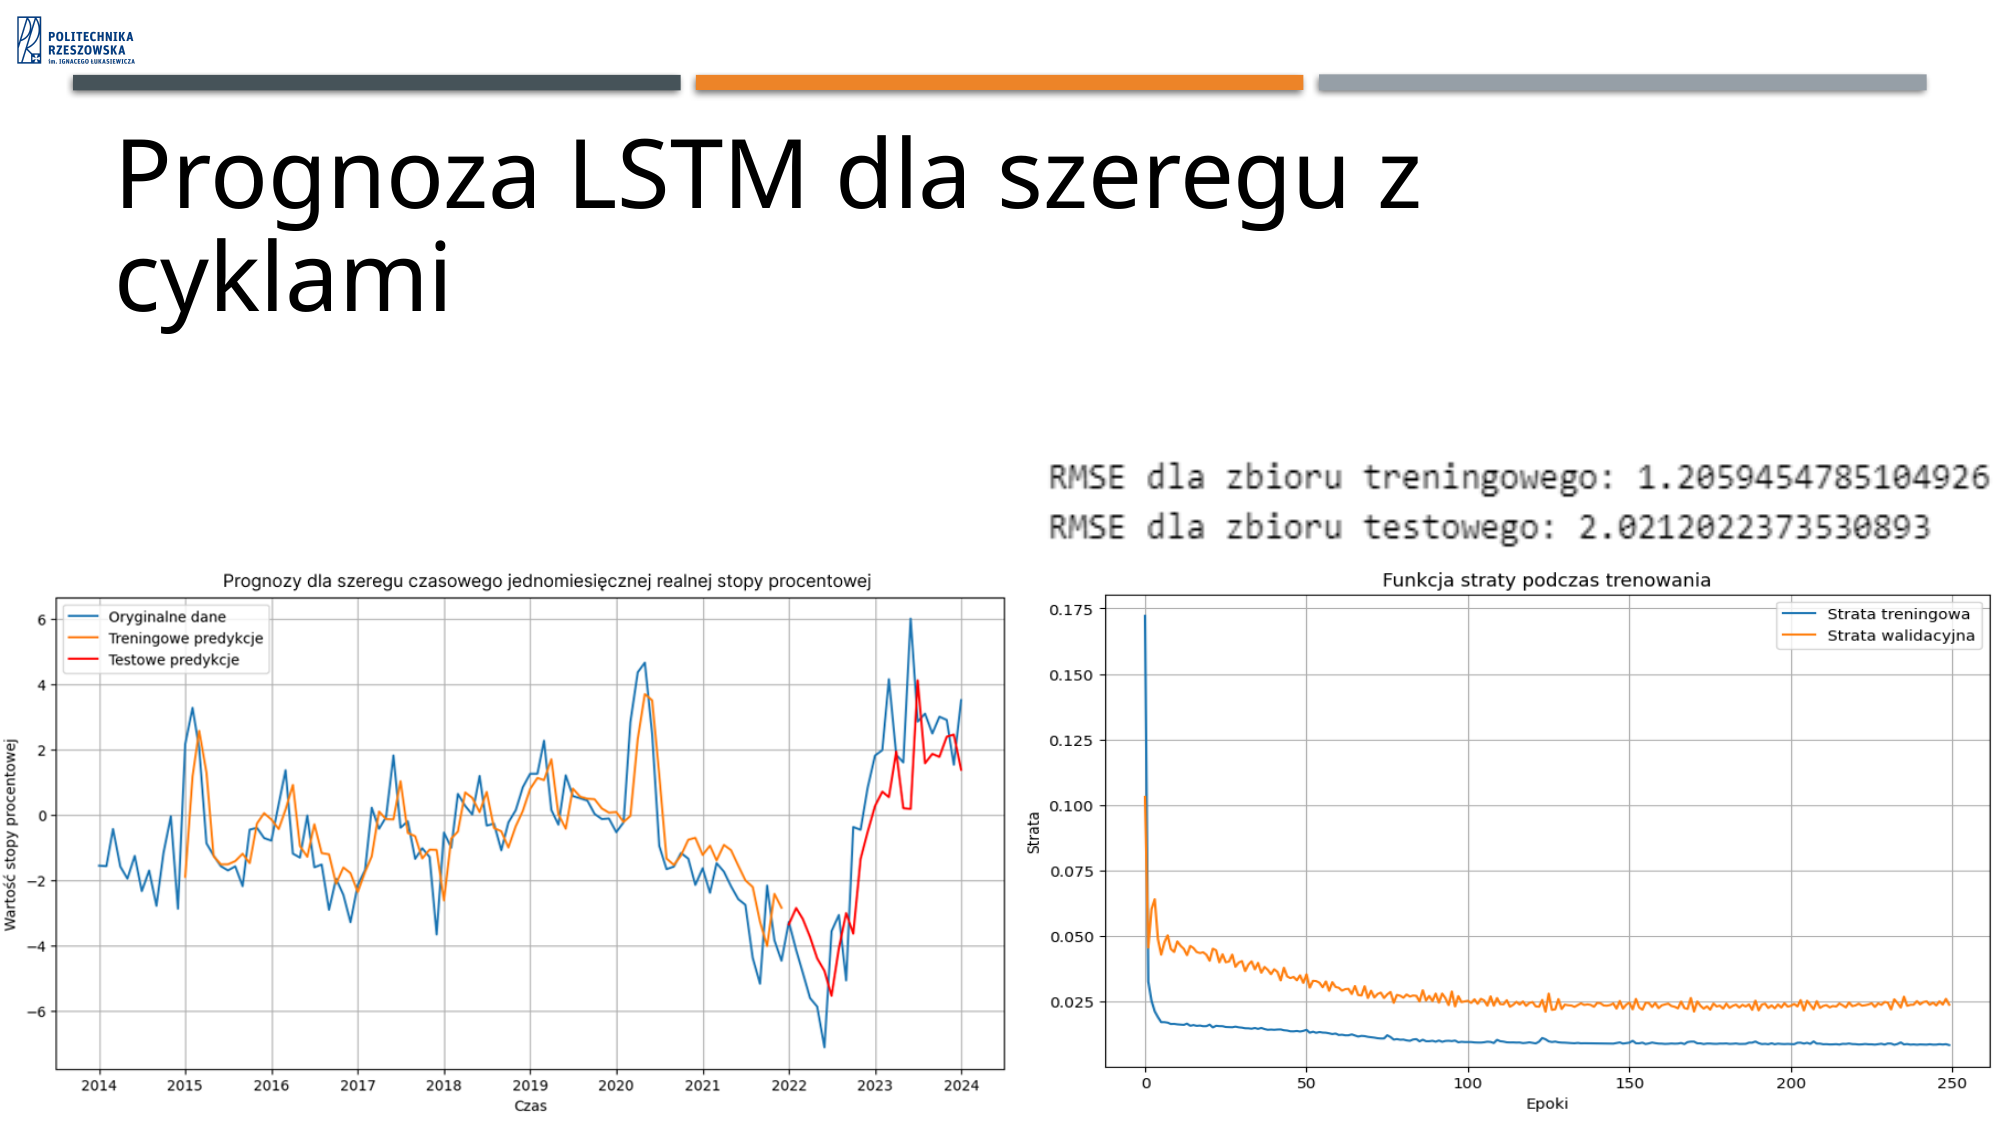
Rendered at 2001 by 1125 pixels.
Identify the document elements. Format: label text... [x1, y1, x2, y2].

text_box Prognoza LSTM dla szeregu z cyklami [99, 109, 1689, 348]
picture [0, 0, 152, 82]
picture [1014, 450, 2000, 1121]
picture [0, 565, 1013, 1121]
